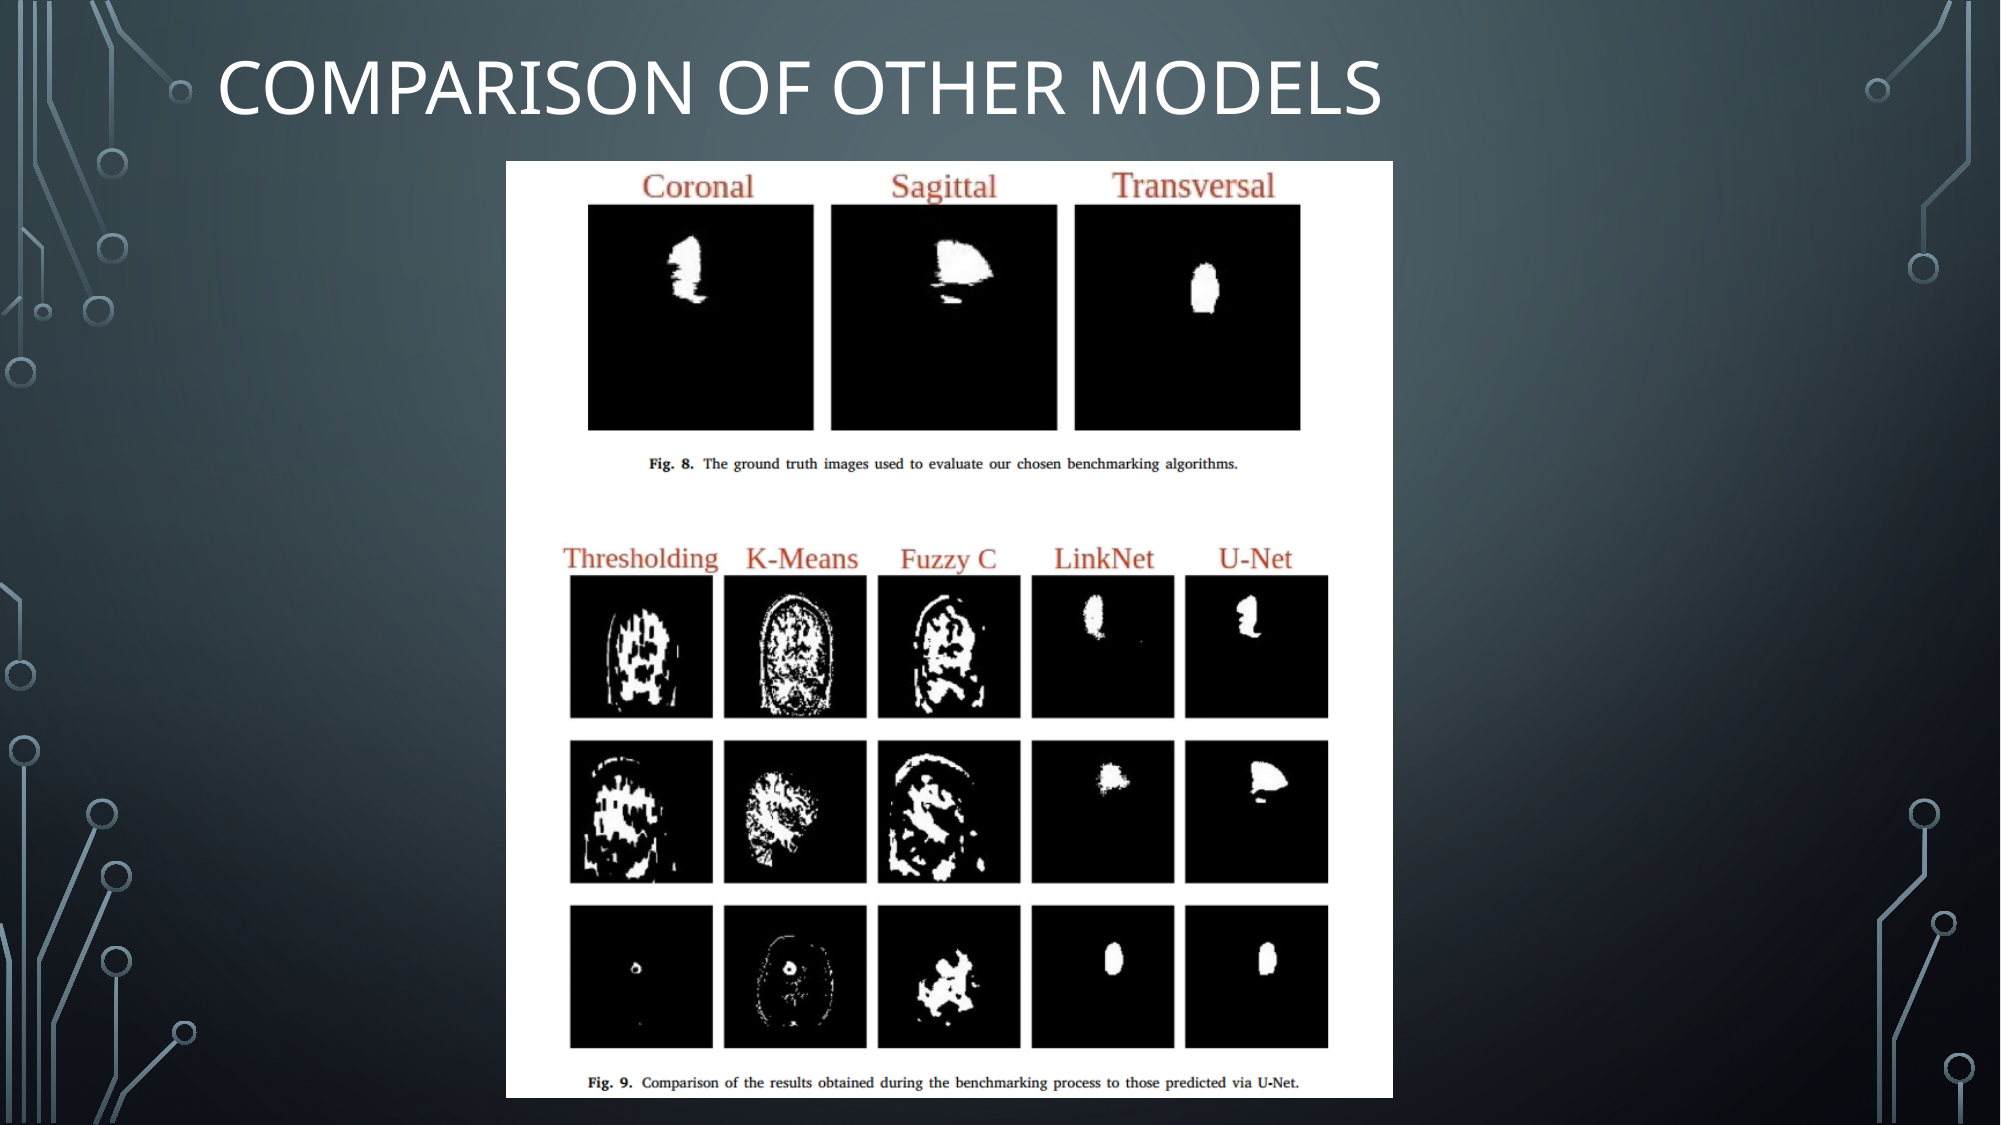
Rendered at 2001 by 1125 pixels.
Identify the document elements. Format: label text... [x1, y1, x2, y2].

title Comparison of other models [201, 43, 1826, 138]
picture [506, 161, 1394, 1098]
